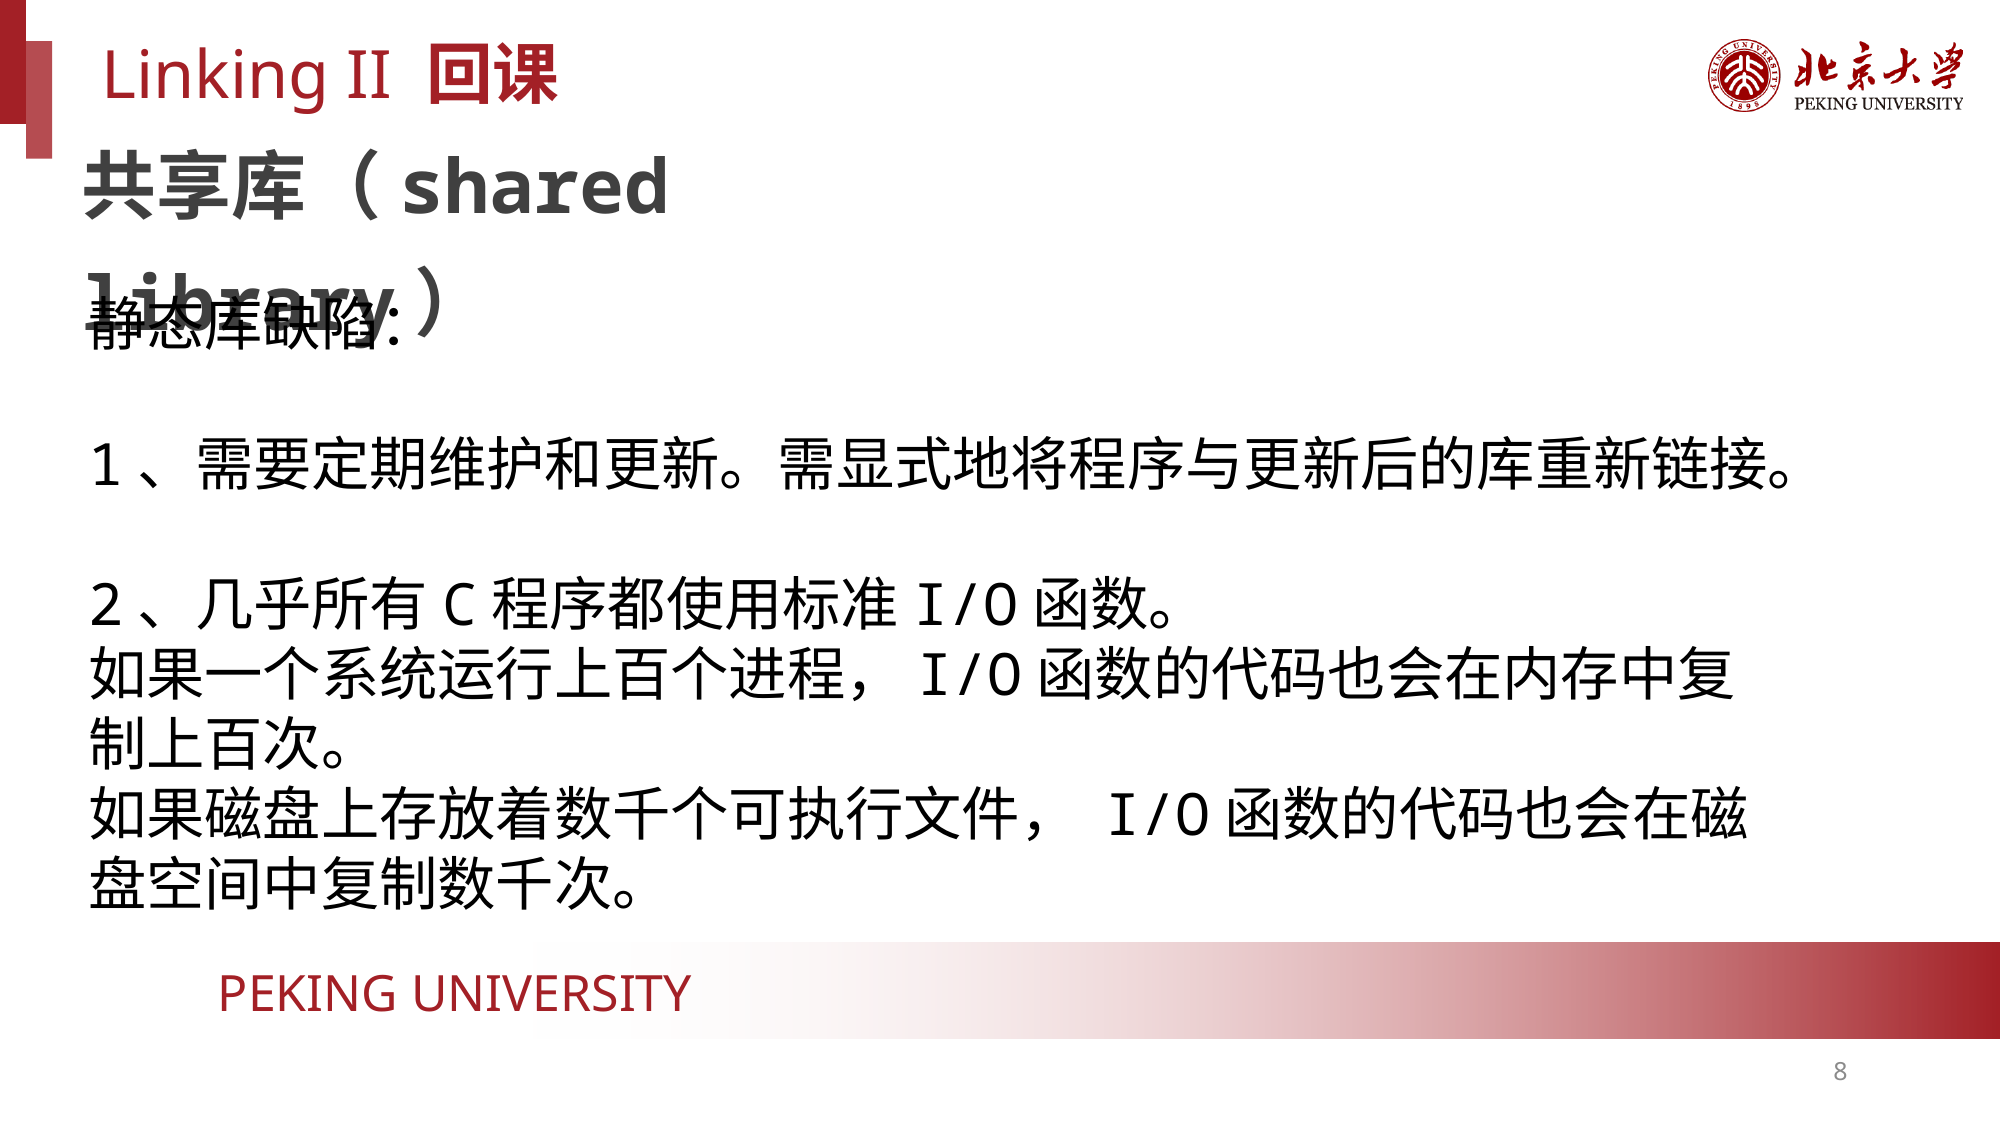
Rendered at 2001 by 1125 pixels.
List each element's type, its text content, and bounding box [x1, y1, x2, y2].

text_box PEKING UNIVERSITY [203, 954, 1009, 1029]
text_box Linking II 回课 [86, 24, 575, 120]
text_box 静态库缺陷： 1、需要定期维护和更新。需显式地将程序与更新后的库重新链接。 2、几乎所有C程序都使用标准I/O函数。 如果一个系统运行上百个进程，I/O函数的代码也会在内存中复制上百次。 如果磁盘上存放着数千个可执行文件， I/O函数的代码也会在磁盘空间中复制数千次。 [73, 279, 1798, 925]
text_box [529, 941, 2000, 1039]
text_box 共享库（shared library） [73, 107, 957, 279]
picture [1708, 39, 1963, 115]
slide_number 8 [1412, 1042, 1863, 1103]
